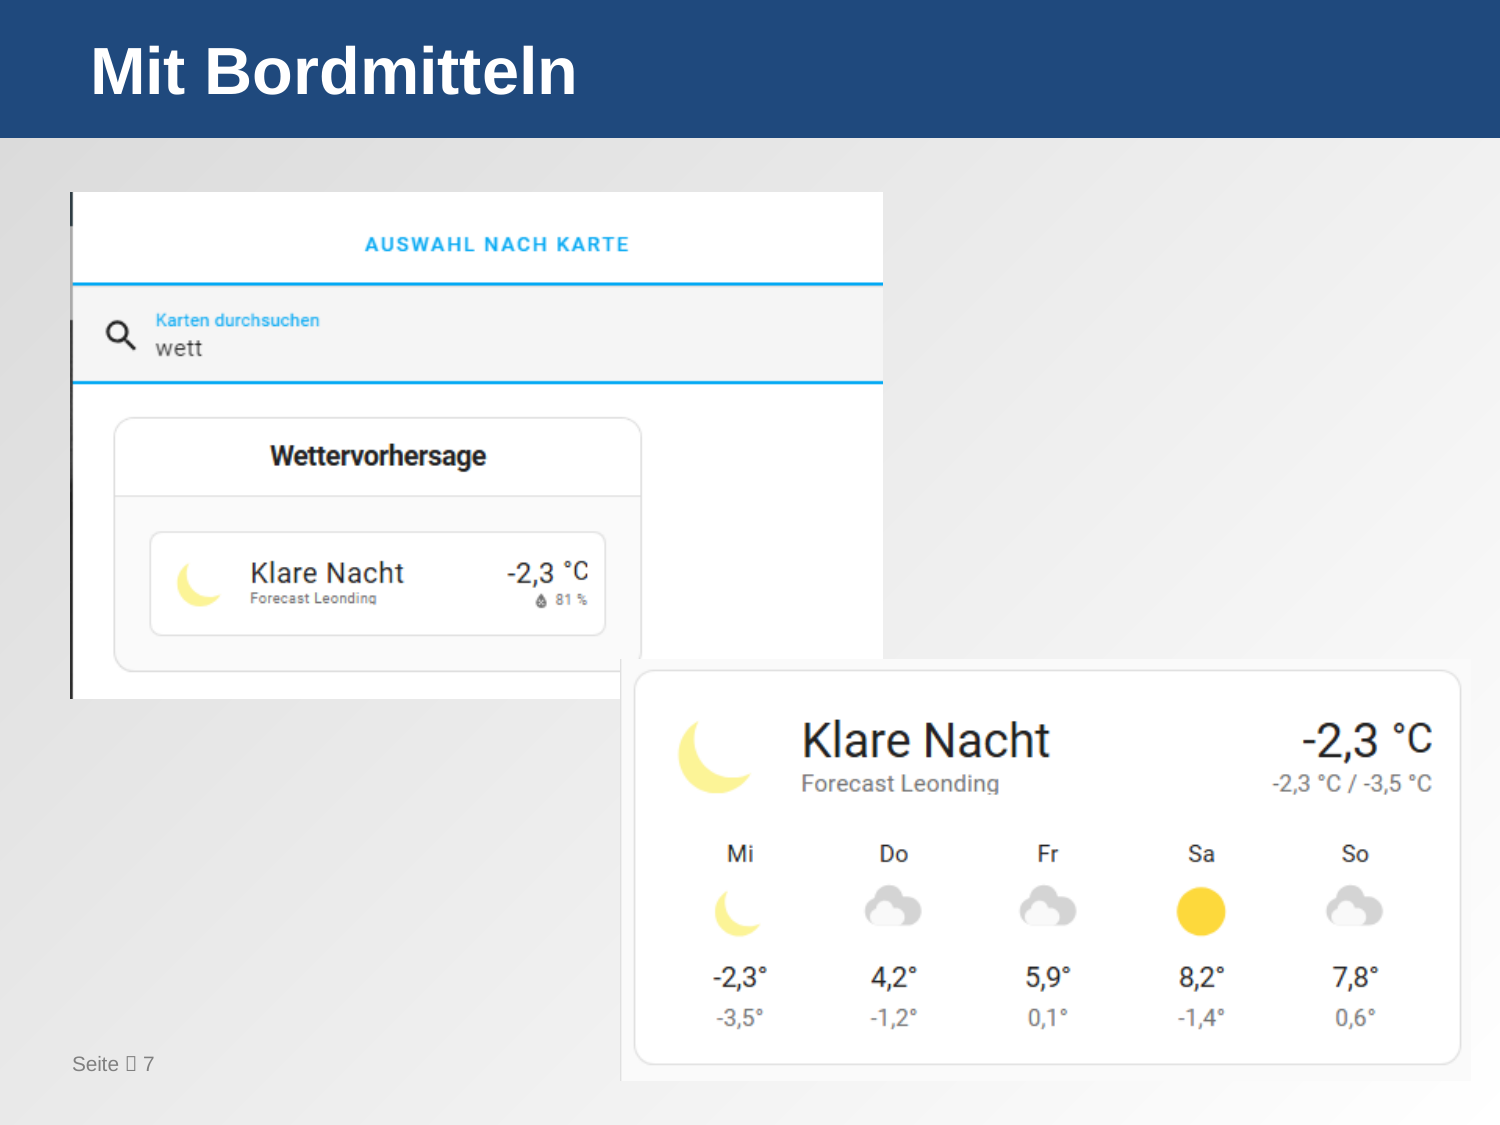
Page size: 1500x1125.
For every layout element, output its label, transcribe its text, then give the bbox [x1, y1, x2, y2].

title Mit Bordmitteln [75, 20, 1425, 208]
picture [70, 191, 1471, 1082]
